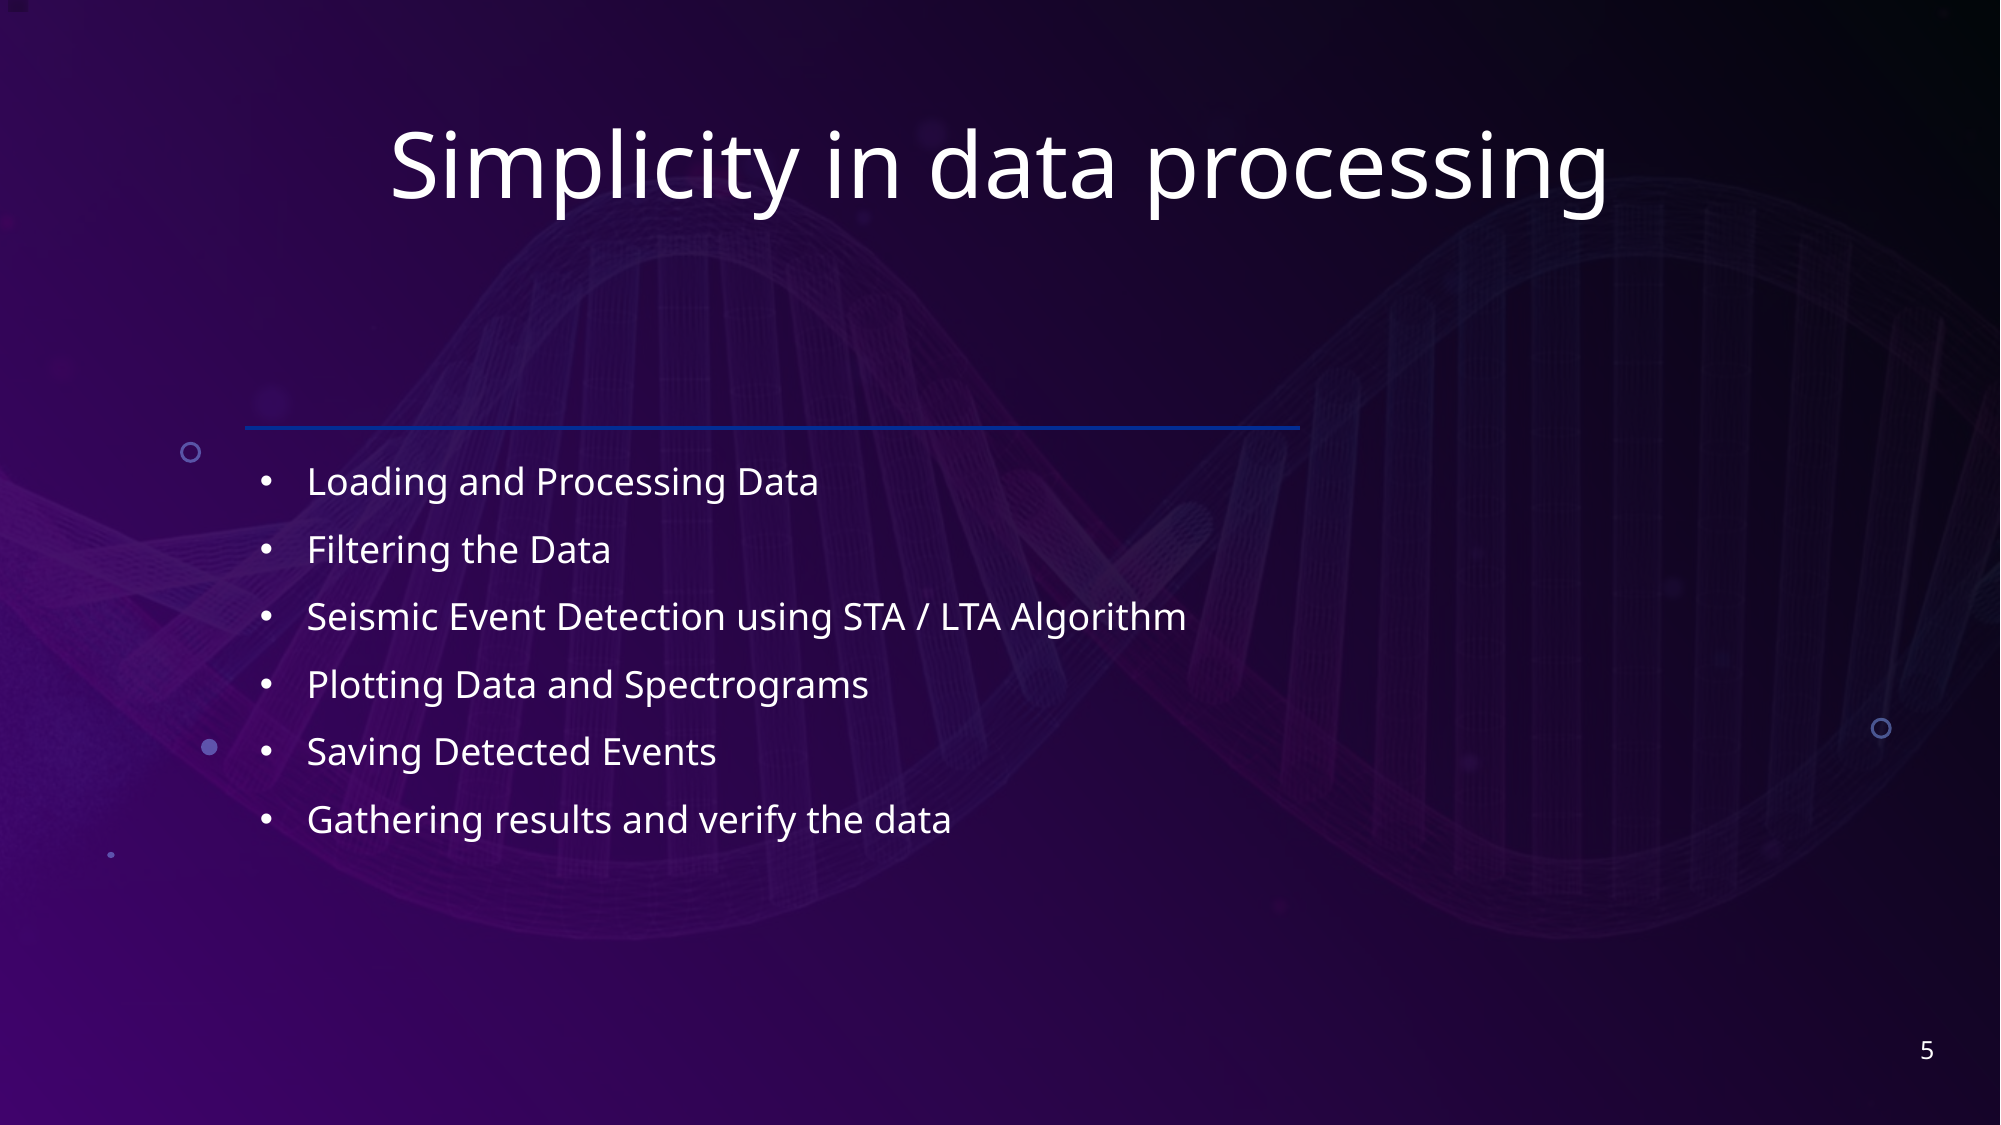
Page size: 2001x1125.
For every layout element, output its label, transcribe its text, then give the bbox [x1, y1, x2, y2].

text_box Loading and Processing Data Filtering the Data Seismic Event Detection using STA / LTA Algorithm Plotting Data and Spectrograms Saving Detected Events Gathering results and verify the data [245, 429, 1246, 894]
slide_number 5 [1499, 1021, 1950, 1082]
title Simplicity in data processing [139, 59, 1865, 278]
